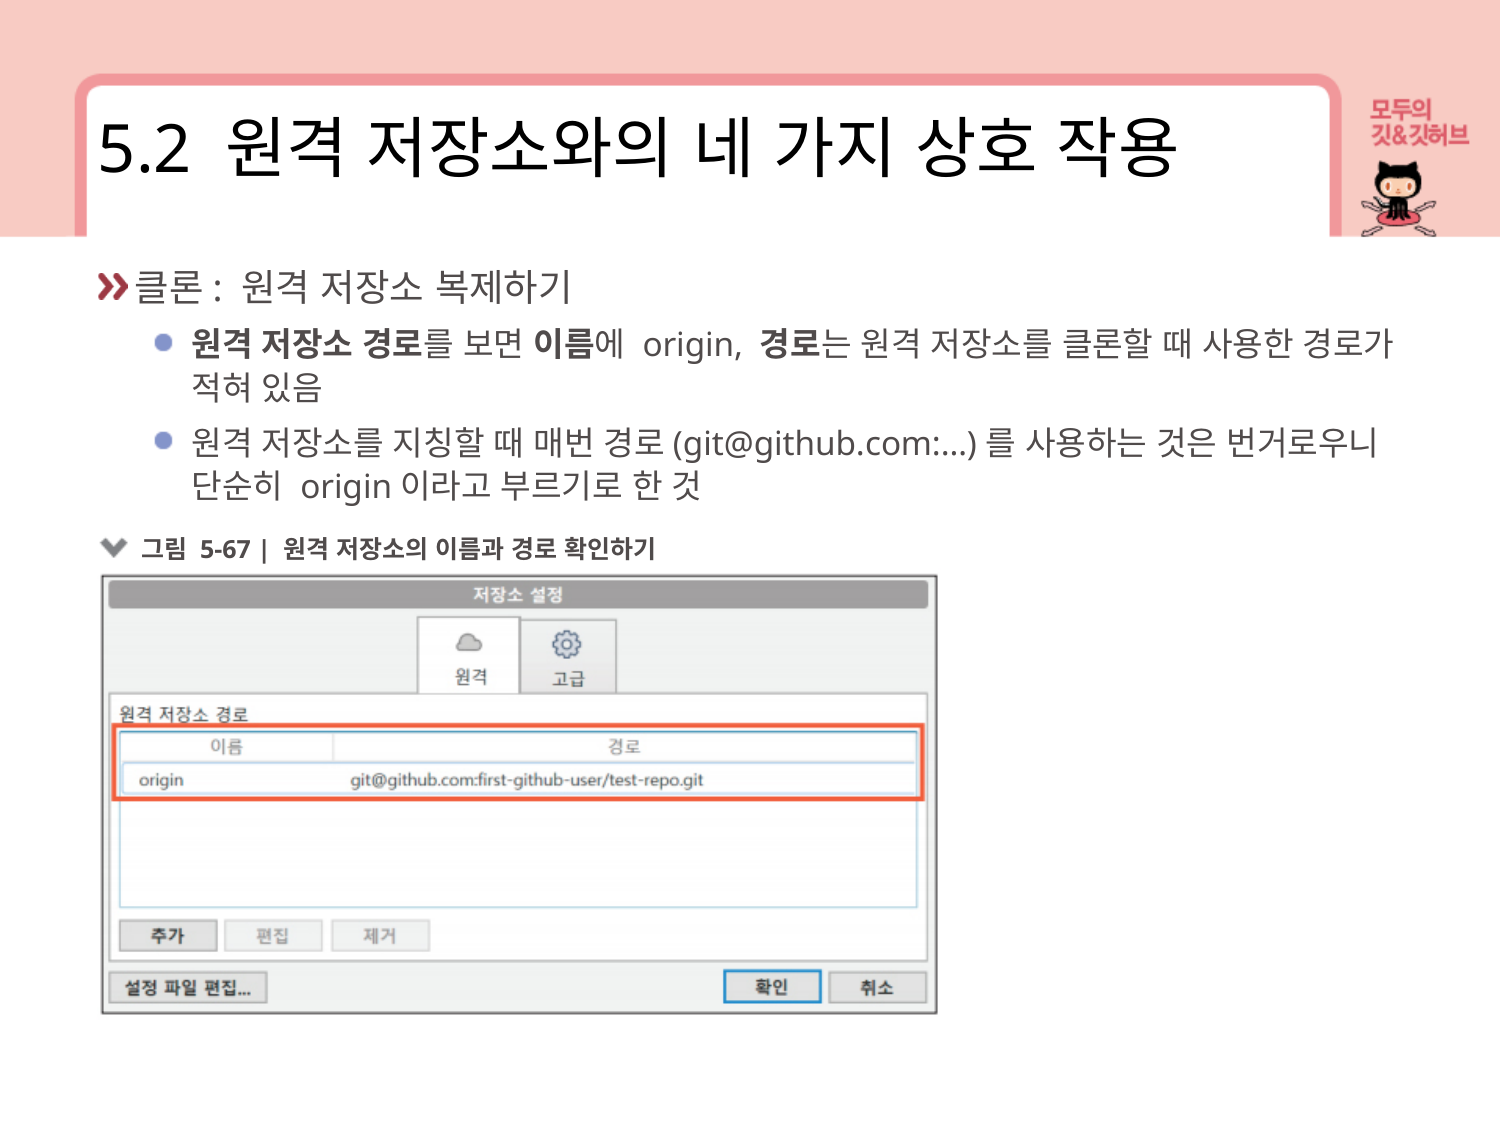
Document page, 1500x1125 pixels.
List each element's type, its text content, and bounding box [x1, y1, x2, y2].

text_box 클론: 원격 저장소 복제하기 원격 저장소 경로를 보면 이름에 origin, 경로는 원격 저장소를 클론할 때 사용한 경로가 적혀 있음 원격 저장소를 지칭할 때 매번 경로(git@github.com:…)를 사용하는 것은 번거로우니 단순히 origin이라고 부르기로 한 것 [82, 252, 1413, 1067]
text_box 5.2 원격 저장소와의 네 가지 상호 작용 [82, 61, 1413, 193]
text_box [97, 523, 1374, 570]
picture [0, 0, 1500, 1125]
